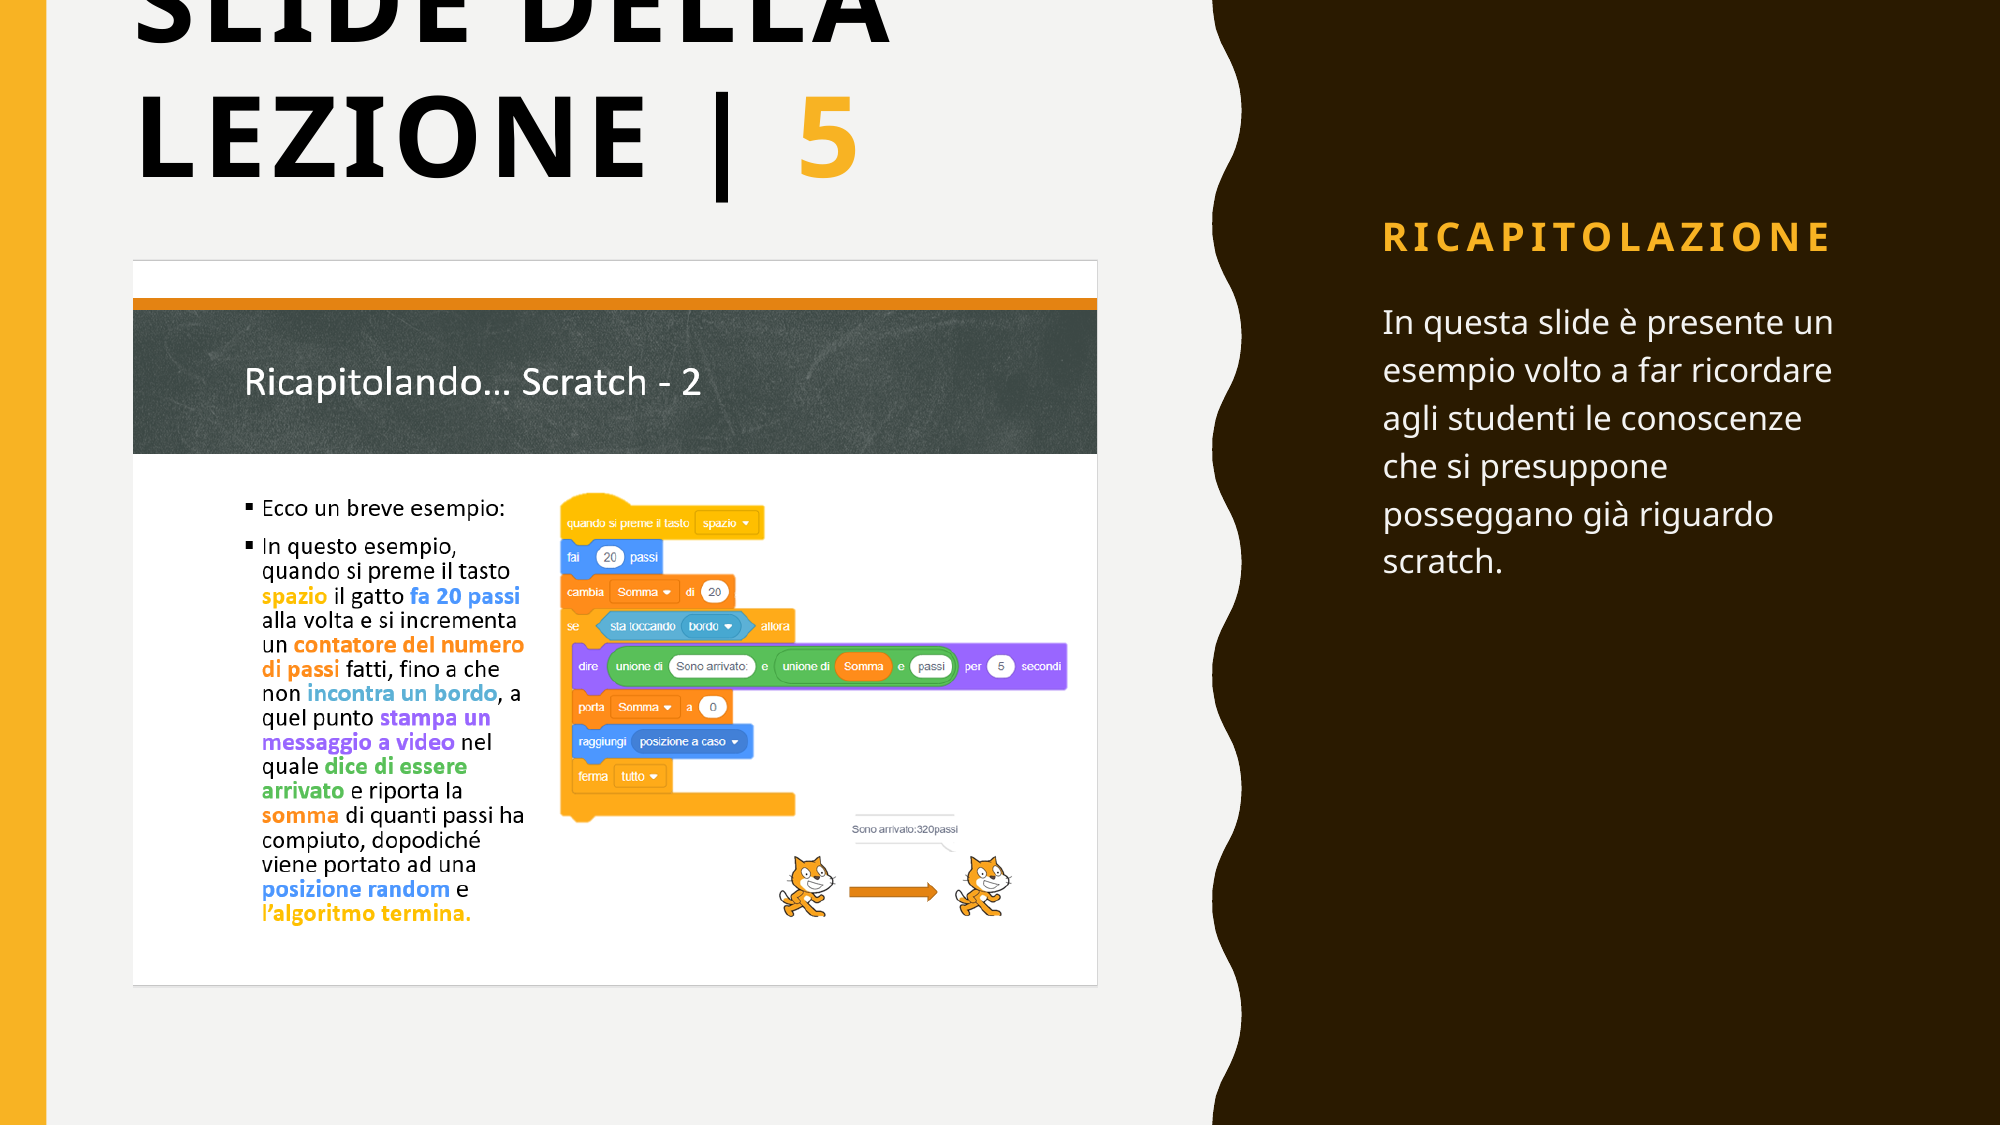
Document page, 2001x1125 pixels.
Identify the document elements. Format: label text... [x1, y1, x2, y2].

list In questa slide è presente un esempio volto a far ricordare agli studenti le conoscenze che si presuppone posseggano già riguardo scratch. [1367, 285, 1875, 969]
picture [133, 259, 1098, 988]
text_box Slide della lezione | 5 [118, 62, 1389, 208]
title Ricapitolazione [1366, 70, 1910, 267]
